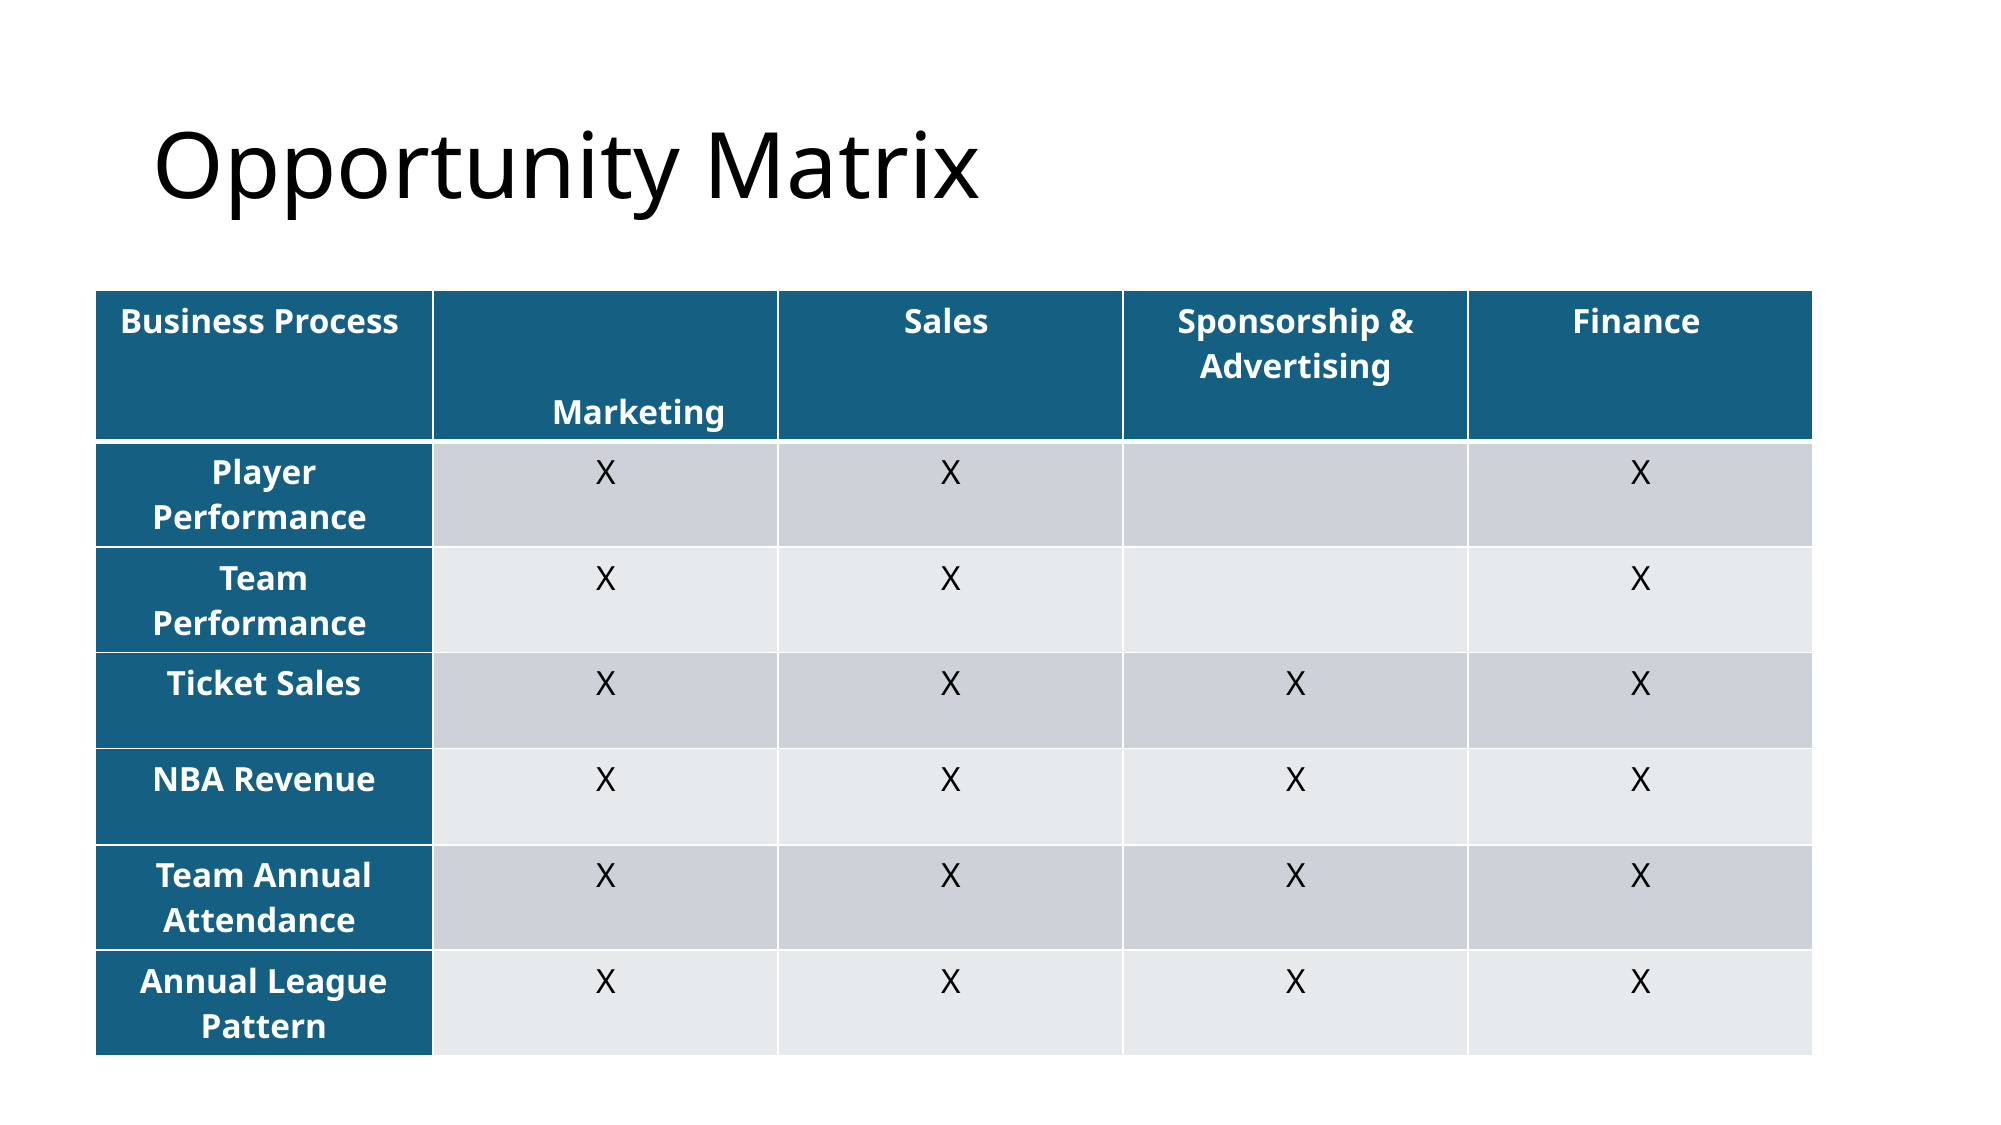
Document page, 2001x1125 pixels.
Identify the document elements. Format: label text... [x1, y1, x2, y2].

table_cell Team Performance [96, 548, 432, 652]
table_cell X [434, 846, 777, 949]
table_cell X [779, 749, 1122, 844]
table_cell X [1469, 749, 1812, 844]
table_cell X [1124, 846, 1467, 949]
table_header Sponsorship & Advertising [1124, 291, 1467, 439]
table_cell X [434, 951, 777, 1055]
title Opportunity Matrix [137, 59, 1863, 278]
table_cell X [434, 749, 777, 844]
table_cell X [779, 846, 1122, 949]
table_cell X [1124, 951, 1467, 1055]
table_cell Team Annual Attendance [96, 846, 432, 949]
table_header Finance [1469, 291, 1812, 439]
table_cell X [1469, 444, 1812, 546]
table_cell Player Performance [96, 444, 432, 546]
table_header Business Process [96, 291, 432, 439]
table_cell X [434, 444, 777, 546]
table_cell X [779, 951, 1122, 1055]
table_cell Annual League Pattern [96, 951, 432, 1055]
table_header Marketing [434, 291, 777, 439]
table_cell [1124, 548, 1467, 652]
table_cell X [779, 548, 1122, 652]
table_cell Ticket Sales [96, 653, 432, 748]
table_cell X [1469, 548, 1812, 652]
table_cell NBA Revenue [96, 749, 432, 844]
table_header Sales [779, 291, 1122, 439]
table_cell X [1469, 846, 1812, 949]
table_cell X [434, 653, 777, 748]
table_cell X [434, 548, 777, 652]
table_cell X [1124, 749, 1467, 844]
table_cell X [1469, 951, 1812, 1055]
table_cell X [779, 444, 1122, 546]
table_cell [1124, 444, 1467, 546]
table_cell X [1469, 653, 1812, 748]
table_cell X [779, 653, 1122, 748]
table_cell X [1124, 653, 1467, 748]
